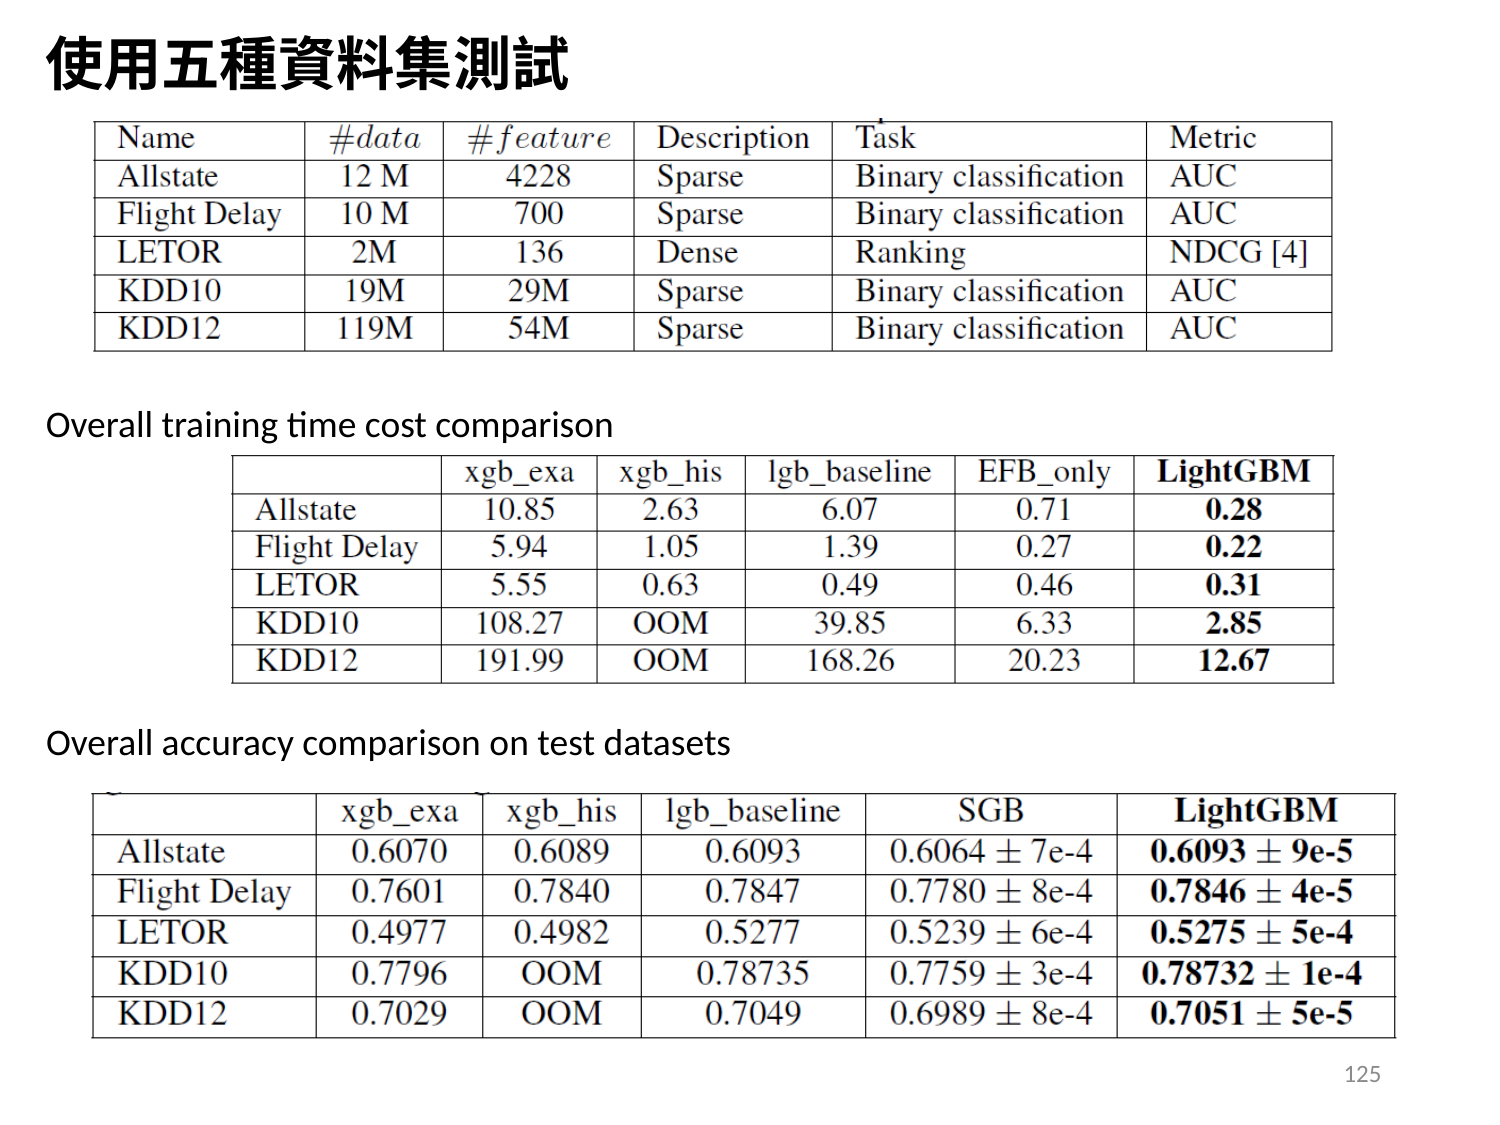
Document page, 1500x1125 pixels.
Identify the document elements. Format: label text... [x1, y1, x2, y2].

slide_number 125 [1059, 1042, 1397, 1103]
picture [88, 118, 1340, 356]
picture [88, 792, 1400, 1042]
text_box Overall accuracy comparison on test datasets [31, 710, 747, 770]
picture [228, 453, 1340, 689]
text_box 使用五種資料集測試 [30, 19, 585, 105]
text_box Overall training time cost comparison [31, 392, 630, 453]
